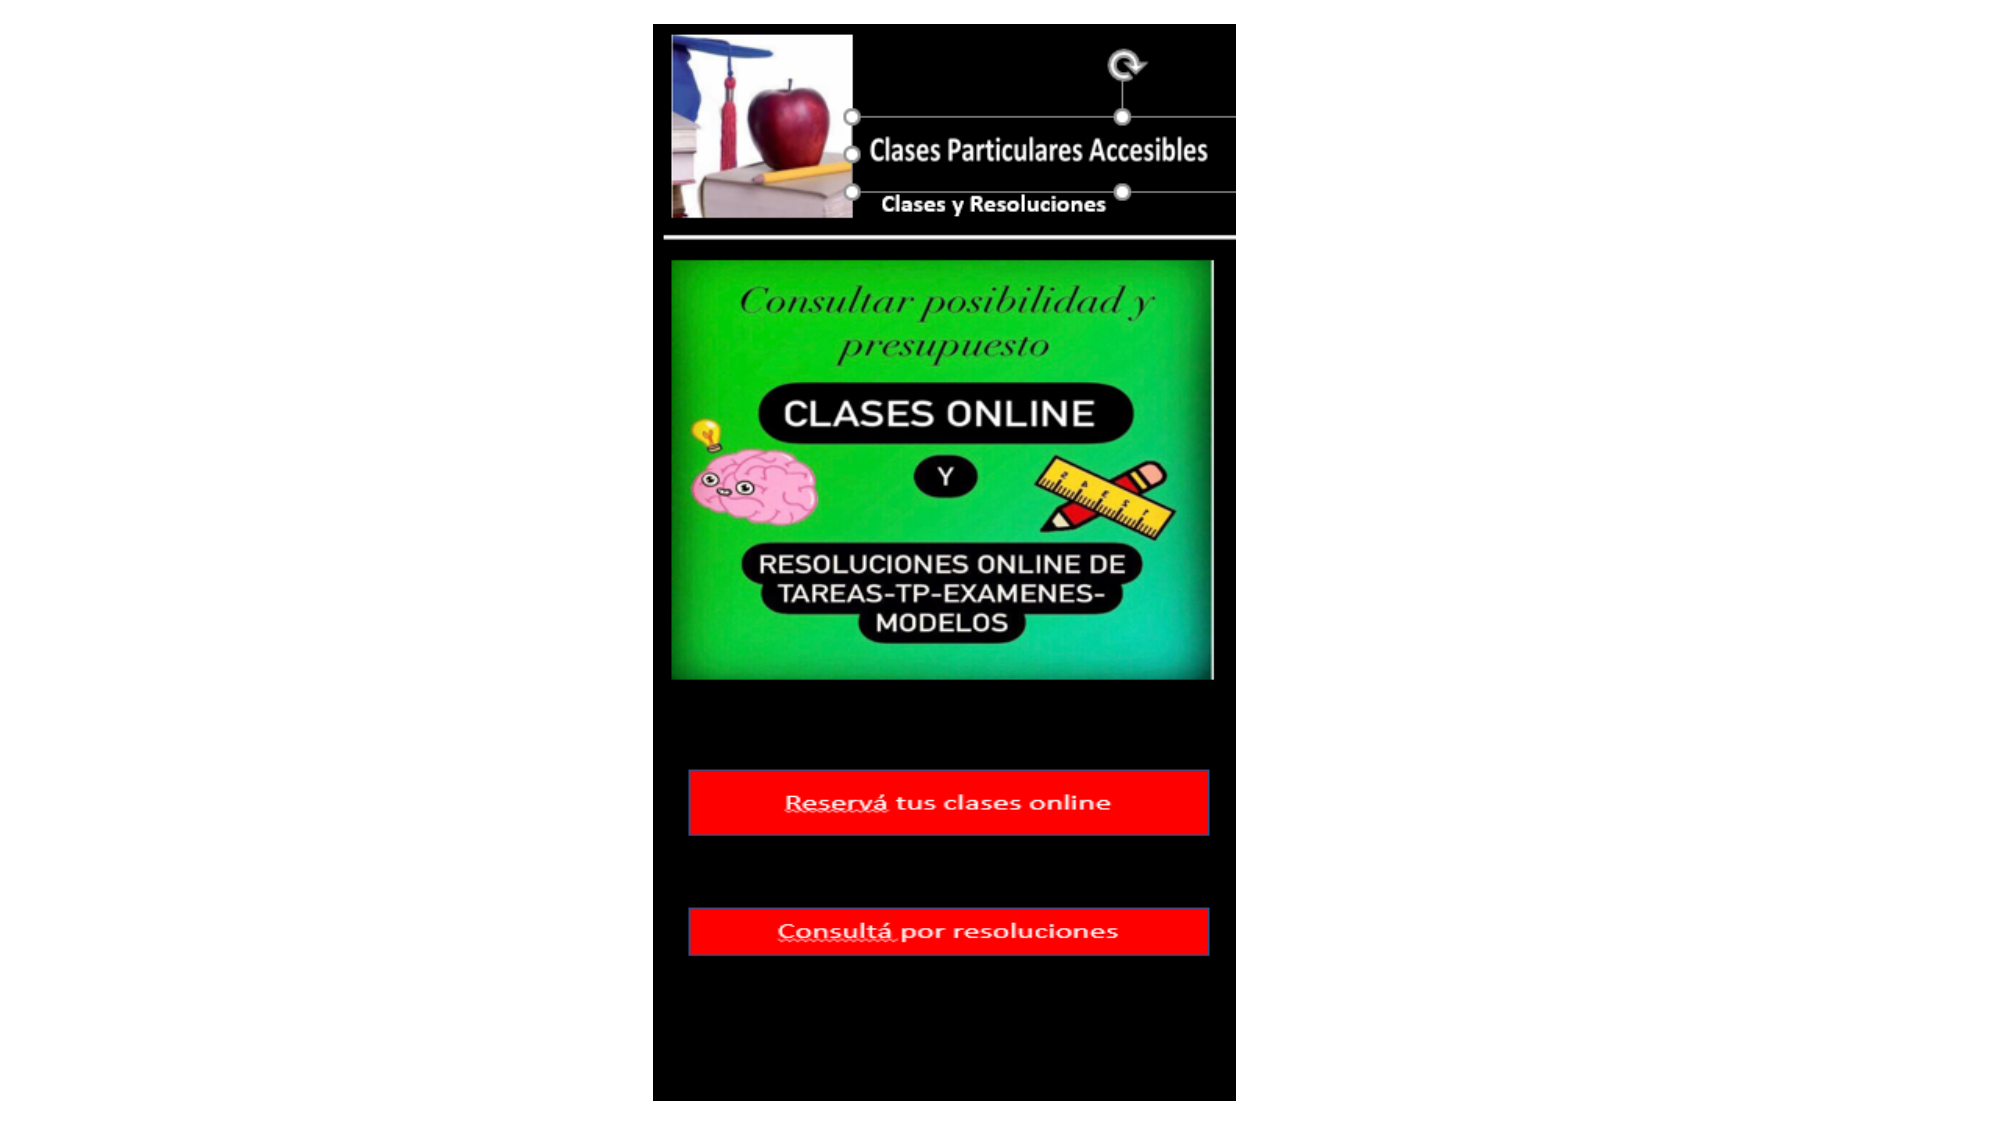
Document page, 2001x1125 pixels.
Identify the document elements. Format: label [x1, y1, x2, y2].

picture [653, 24, 1236, 1101]
